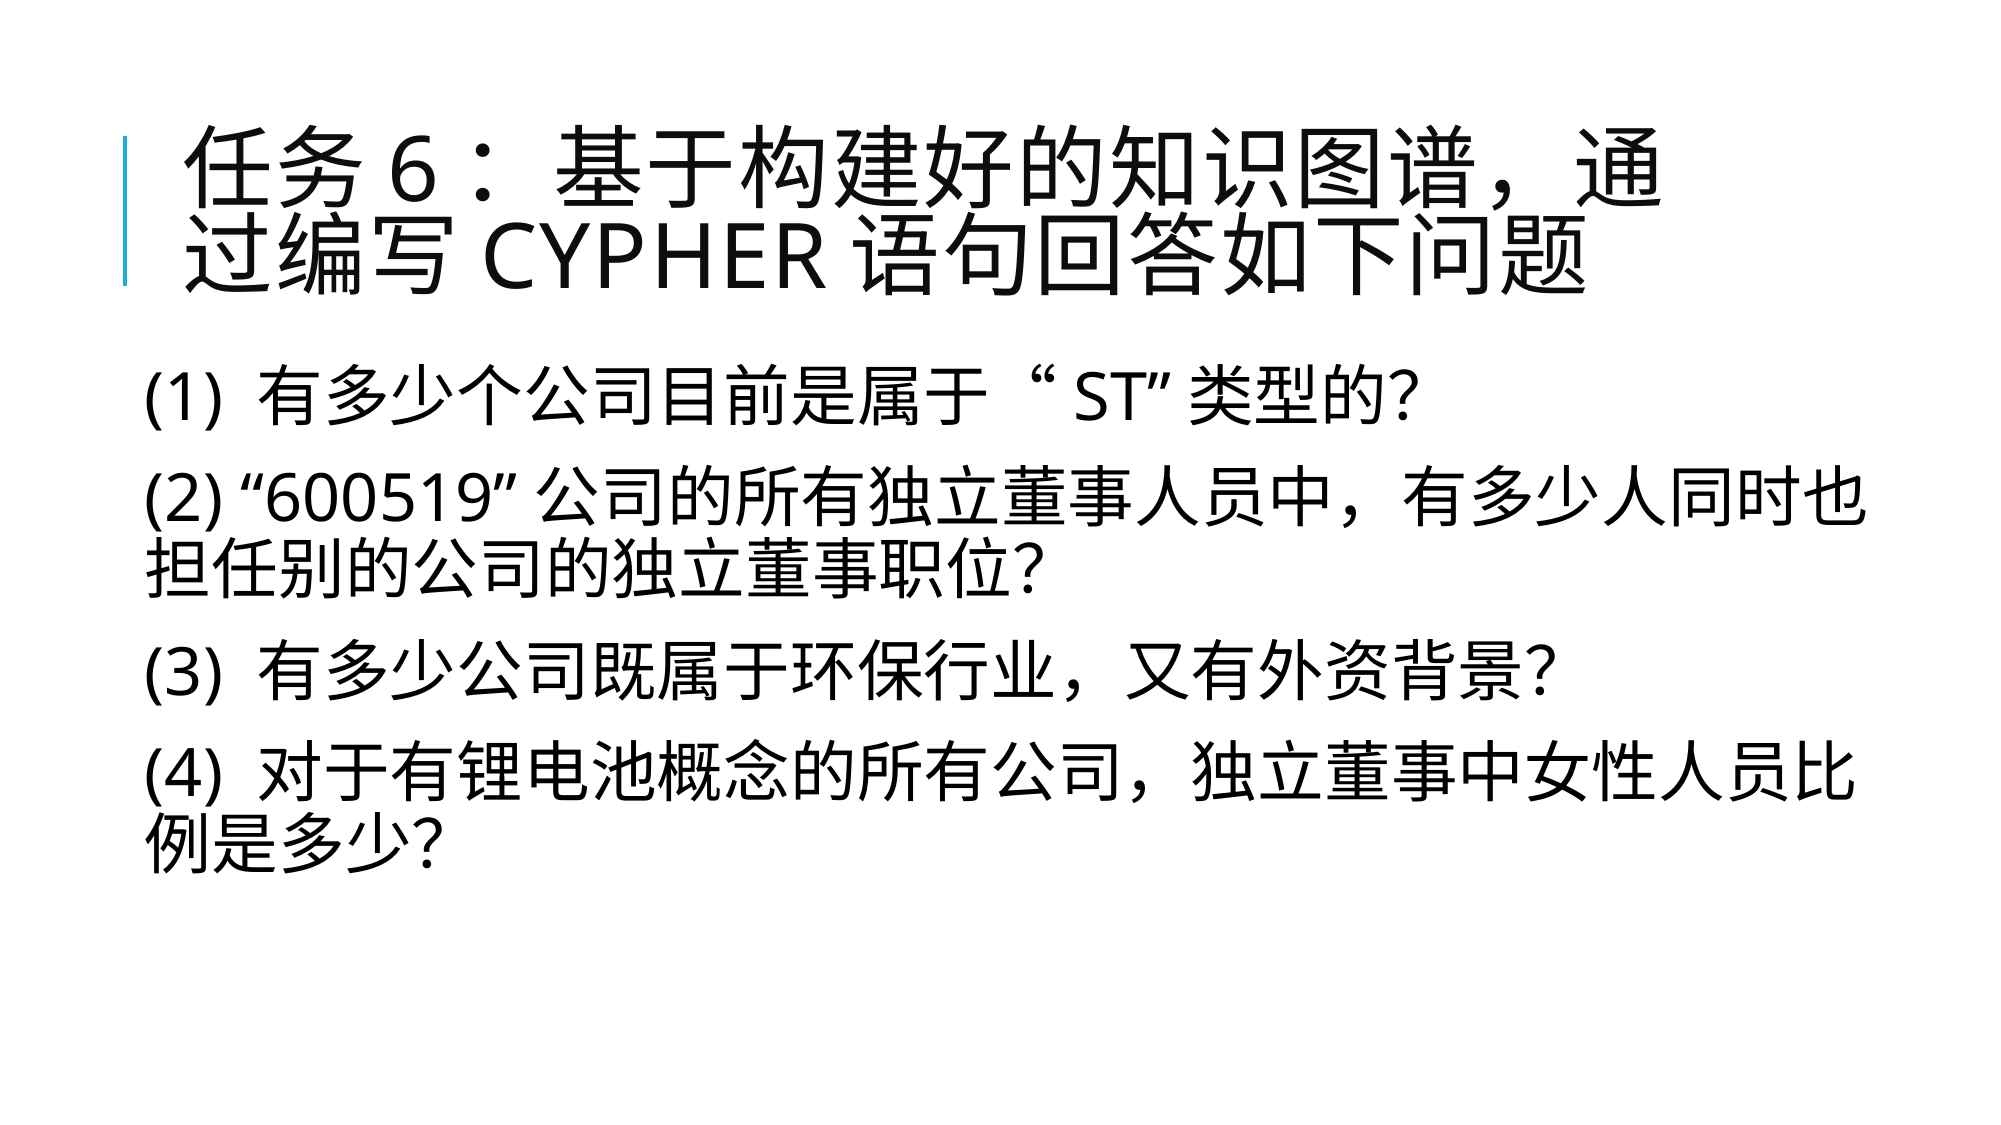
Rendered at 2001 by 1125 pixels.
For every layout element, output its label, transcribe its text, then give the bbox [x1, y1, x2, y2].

title 任务6：基于构建好的知识图谱，通过编写Cypher语句回答如下问题 [168, 96, 1763, 342]
list (1) 有多少个公司目前是属于“ST”类型的？ (2) “600519”公司的所有独立董事人员中，有多少人同时也担任别的公司的独立董事职位？ (3) 有多少公司既属于环保行业，又有外资背景？ (4) 对于有锂电池概念的所有公司，独⽴董事中女性⼈员⽐例是多少？ [137, 355, 1905, 1014]
